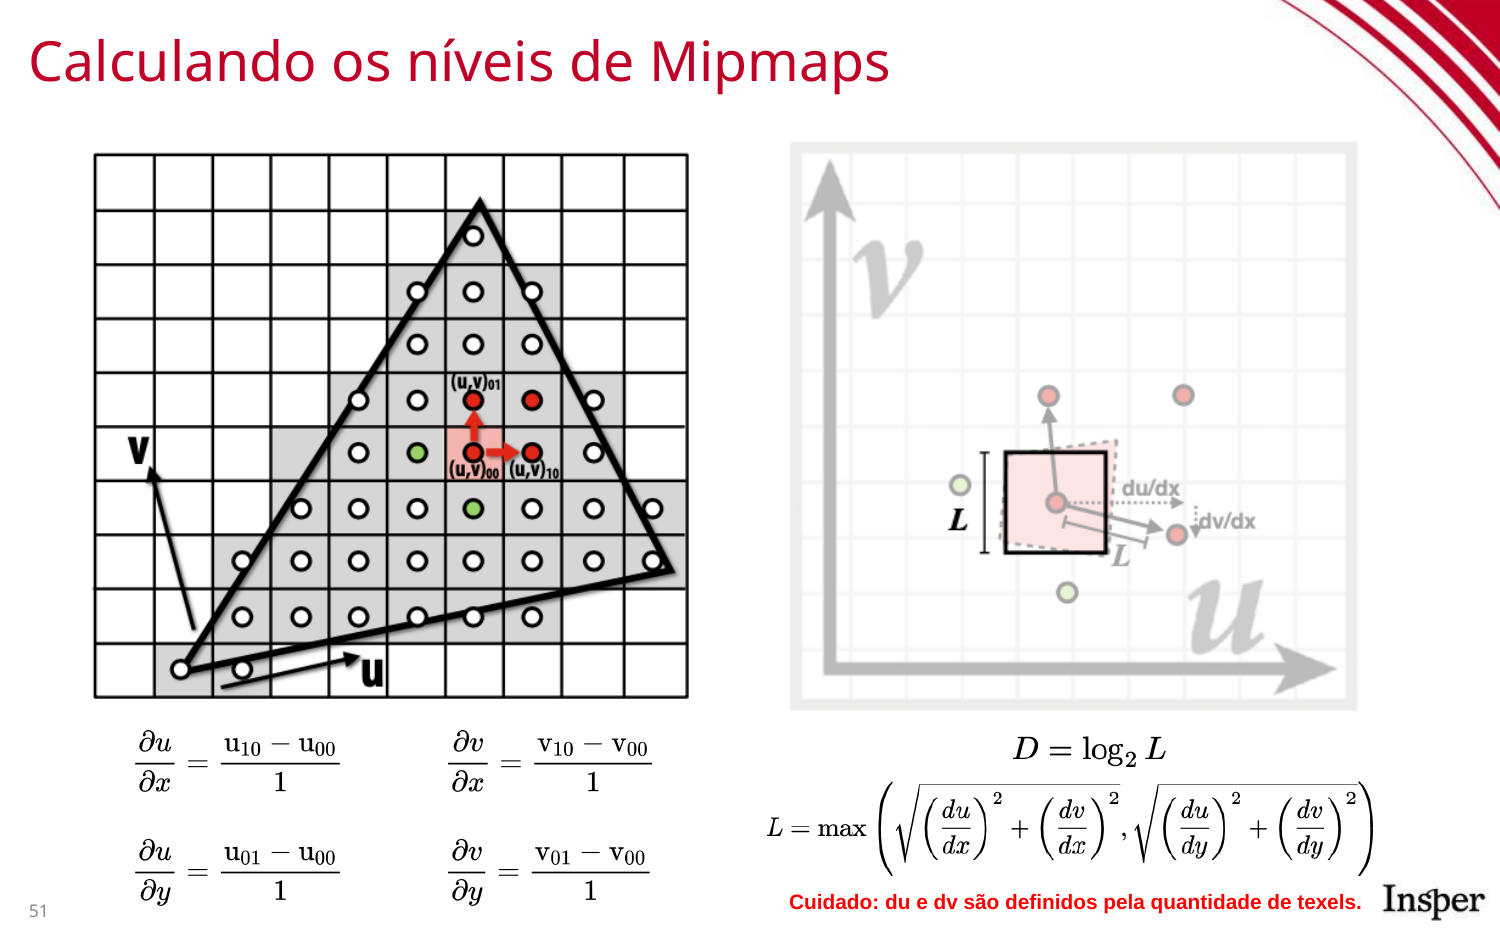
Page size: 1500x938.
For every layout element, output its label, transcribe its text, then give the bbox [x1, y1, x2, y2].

slide_number 51 [0, 887, 78, 938]
title Calculando os níveis de Mipmaps [13, 18, 1397, 104]
text_box Cuidado: du e dv são definidos pela quantidade de texels. [774, 876, 1410, 927]
picture [89, 0, 1500, 938]
